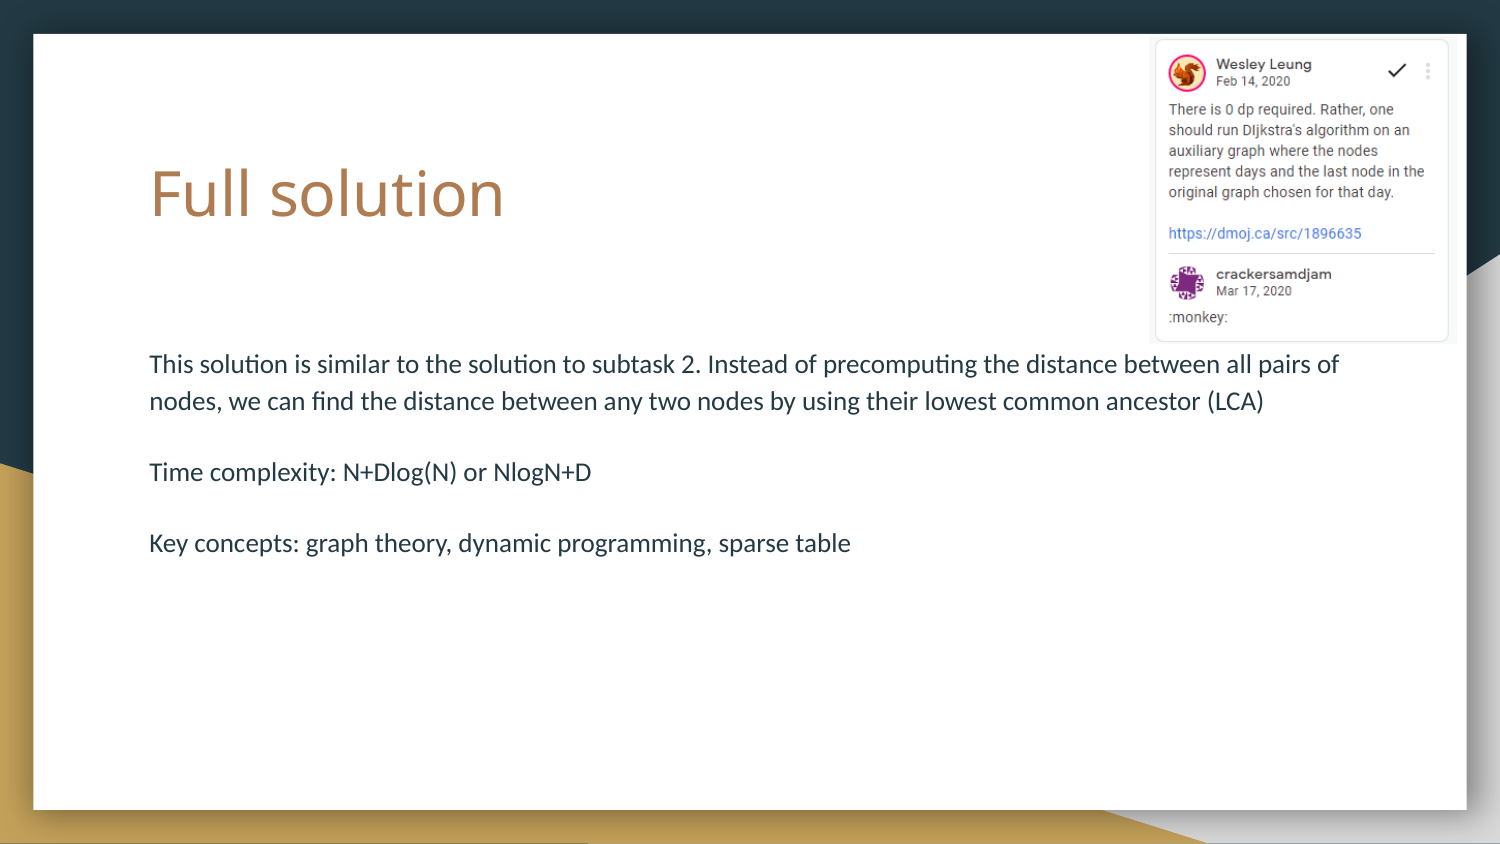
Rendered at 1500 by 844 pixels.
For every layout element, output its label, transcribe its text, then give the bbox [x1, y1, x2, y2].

picture [1149, 36, 1457, 344]
list This solution is similar to the solution to subtask 2. Instead of precomputing the distance between all pairs of nodes, we can find the distance between any two nodes by using their lowest common ancestor (LCA) Time complexity: N+Dlog(N) or NlogN+D Key concepts: graph theory, dynamic programming, sparse table [134, 326, 1366, 729]
title Full solution [134, 138, 1144, 296]
